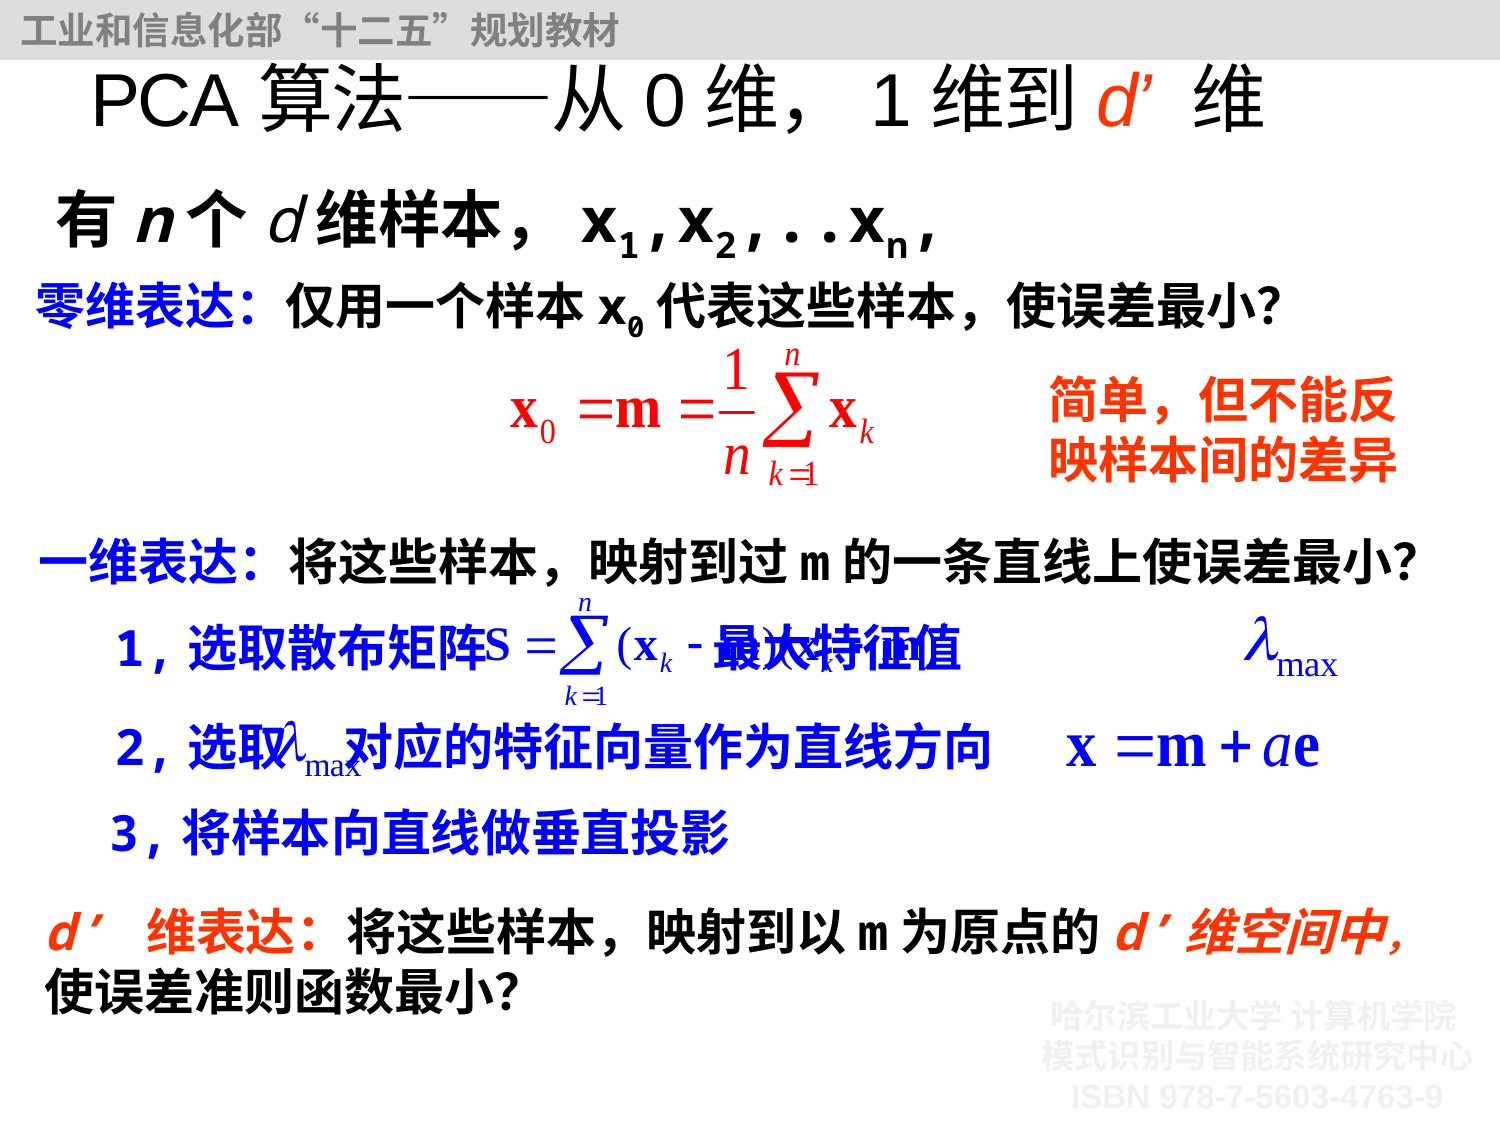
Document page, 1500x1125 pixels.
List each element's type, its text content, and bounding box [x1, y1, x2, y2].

text_box 零维表达：仅用一个样本x0代表这些样本，使误差最小？ [20, 267, 1322, 351]
text_box 2,选取 对应的特征向量作为直线方向 [100, 745, 262, 783]
text_box 1,选取散布矩阵 最大特征值 [100, 609, 1465, 745]
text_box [265, 703, 373, 791]
text_box 3,将样本向直线做垂直投影 [94, 793, 746, 869]
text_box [1233, 597, 1351, 693]
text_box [477, 579, 963, 717]
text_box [501, 326, 891, 499]
text_box 有n个d维样本，x1,x2,..xn, [41, 172, 1500, 371]
title PCA算法——从0维，1维到d’ 维 [75, 0, 1500, 172]
text_box 简单，但不能反映样本间的差异 [1033, 361, 1447, 497]
text_box 2,选取 对应的特征向量作为直线方向 [383, 745, 1054, 783]
text_box d’ 维表达：将这些样本，映射到以m为原点的d’维空间中，使误差准则函数最小？ [29, 893, 1465, 1028]
text_box 一维表达：将这些样本，映射到过m的一条直线上使误差最小？ [23, 522, 1459, 598]
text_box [1056, 715, 1331, 783]
